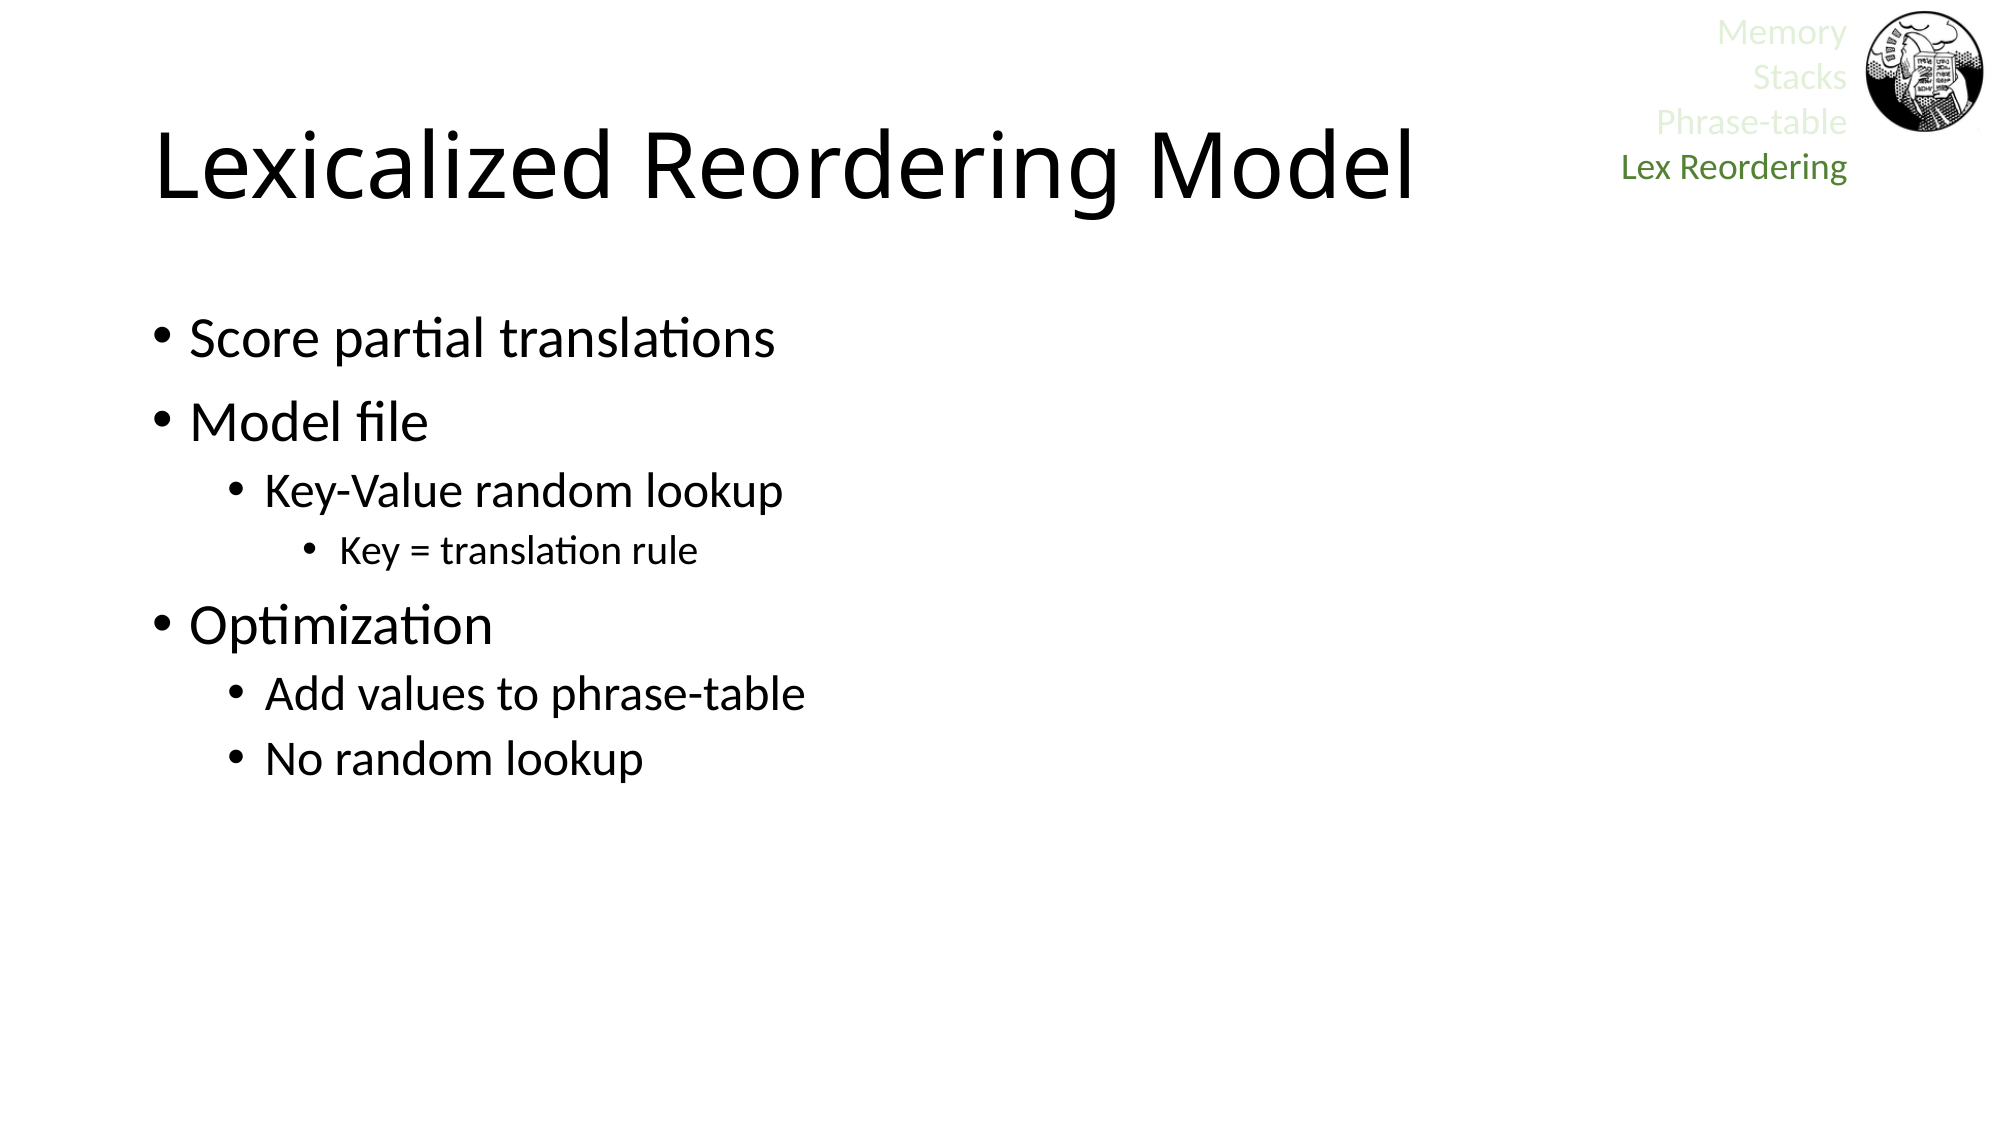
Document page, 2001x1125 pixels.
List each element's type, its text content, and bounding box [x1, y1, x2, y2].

title Lexicalized Reordering Model [137, 59, 1863, 278]
text_box Memory Stacks Phrase-table Lex Reordering [1584, 0, 1863, 195]
list Score partial translations Model file Key-Value random lookup Key = translation rule Optimization Add values to phrase-table No random lookup [137, 299, 1863, 1014]
picture [1863, 10, 1986, 134]
